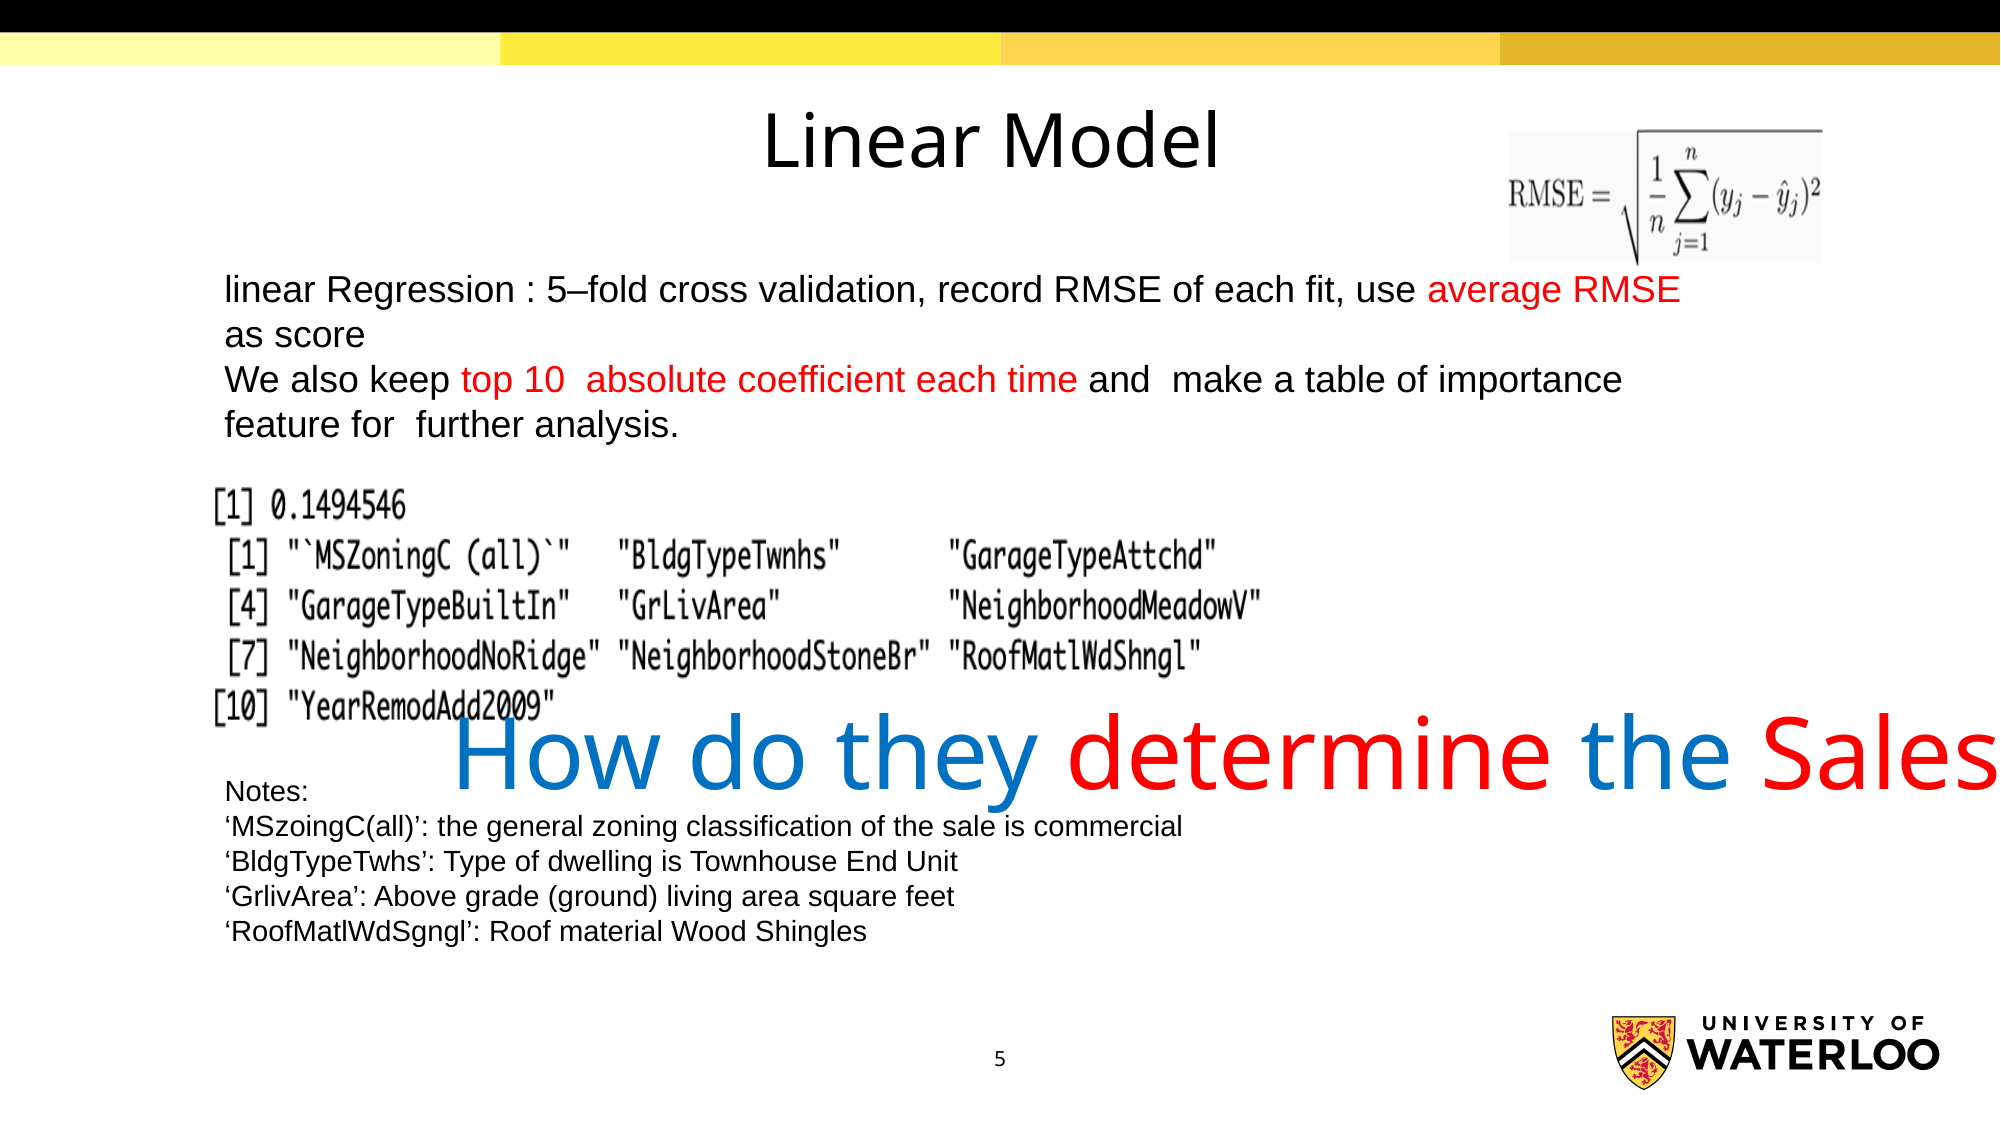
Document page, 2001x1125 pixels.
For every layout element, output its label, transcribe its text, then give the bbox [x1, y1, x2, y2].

picture [1606, 1008, 1945, 1095]
picture [209, 456, 1294, 808]
picture [1508, 126, 1826, 266]
title Linear Model [42, 71, 1941, 219]
text_box linear Regression : 5–fold cross validation, record RMSE of each fit, use average RMSE as score We also keep top 10 absolute coefficient each time and make a table of importance feature for further analysis. [209, 257, 1725, 453]
slide_number 5 [984, 1039, 1016, 1080]
text_box How do they determine the Salesprice? [435, 682, 2000, 817]
text_box Notes: ‘MSzoingC(all)’: the general zoning classification of the sale is commercial ‘BldgTypeTwhs’: Type of dwelling is Townhouse End Unit ‘GrlivArea’: Above grade (ground) living area square feet ‘RoofMatlWdSgngl’: Roof material Wood Shingles [209, 815, 1509, 955]
